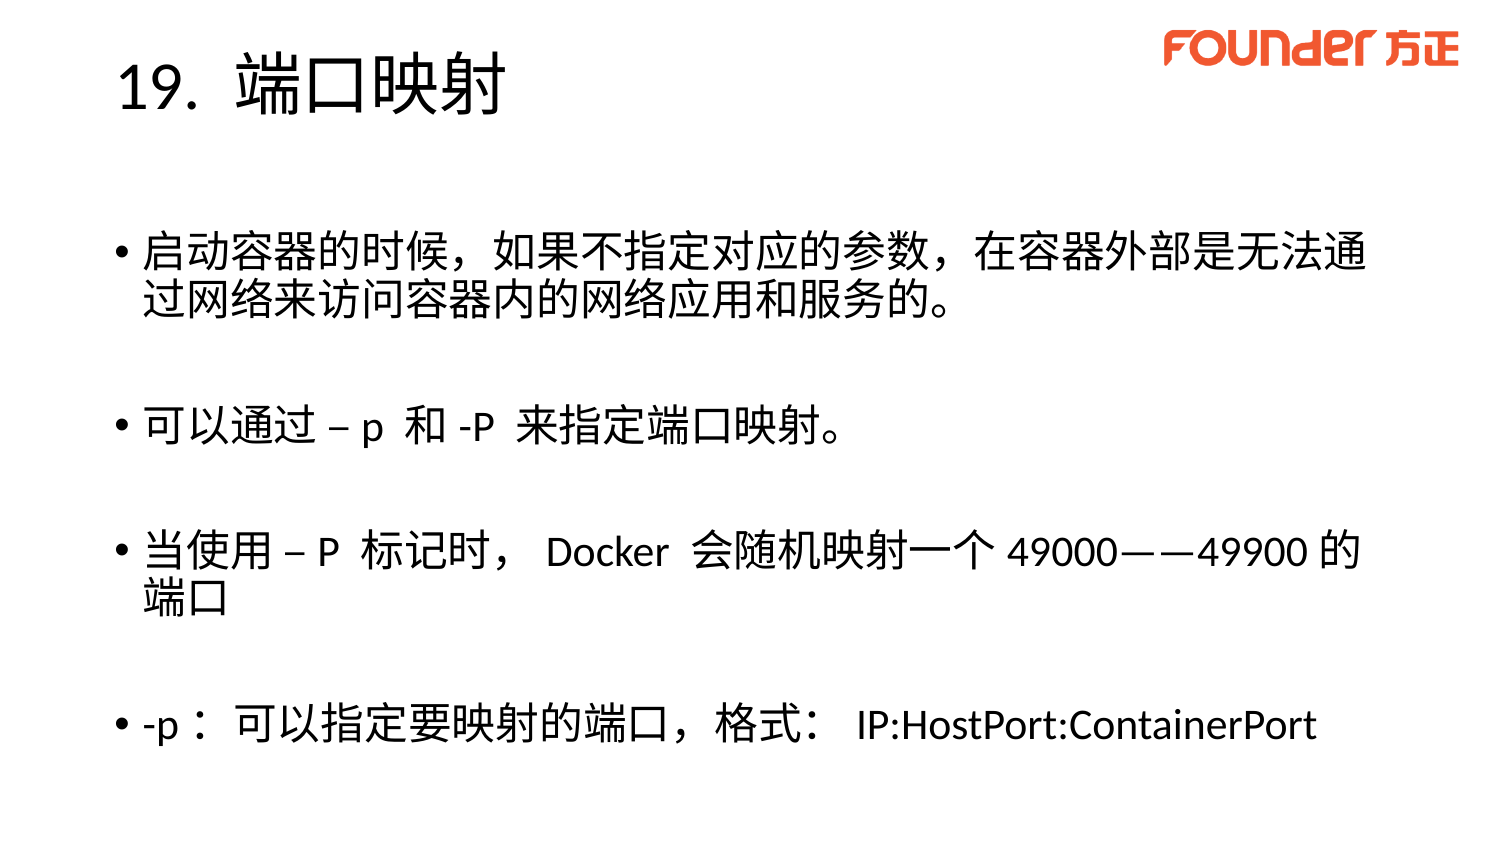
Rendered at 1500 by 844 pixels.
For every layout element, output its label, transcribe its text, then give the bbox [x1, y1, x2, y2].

title 19. 端口映射 [103, 44, 1397, 208]
picture [1136, 0, 1485, 102]
list 启动容器的时候，如果不指定对应的参数，在容器外部是无法通过网络来访问容器内的网络应用和服务的。 可以通过 –p 和-P 来指定端口映射。 当使用 –P 标记时，Docker 会随机映射一个49000——49900的端口 -p：可以指定要映射的端口，格式：IP:HostPort:ContainerPort [103, 224, 1397, 760]
